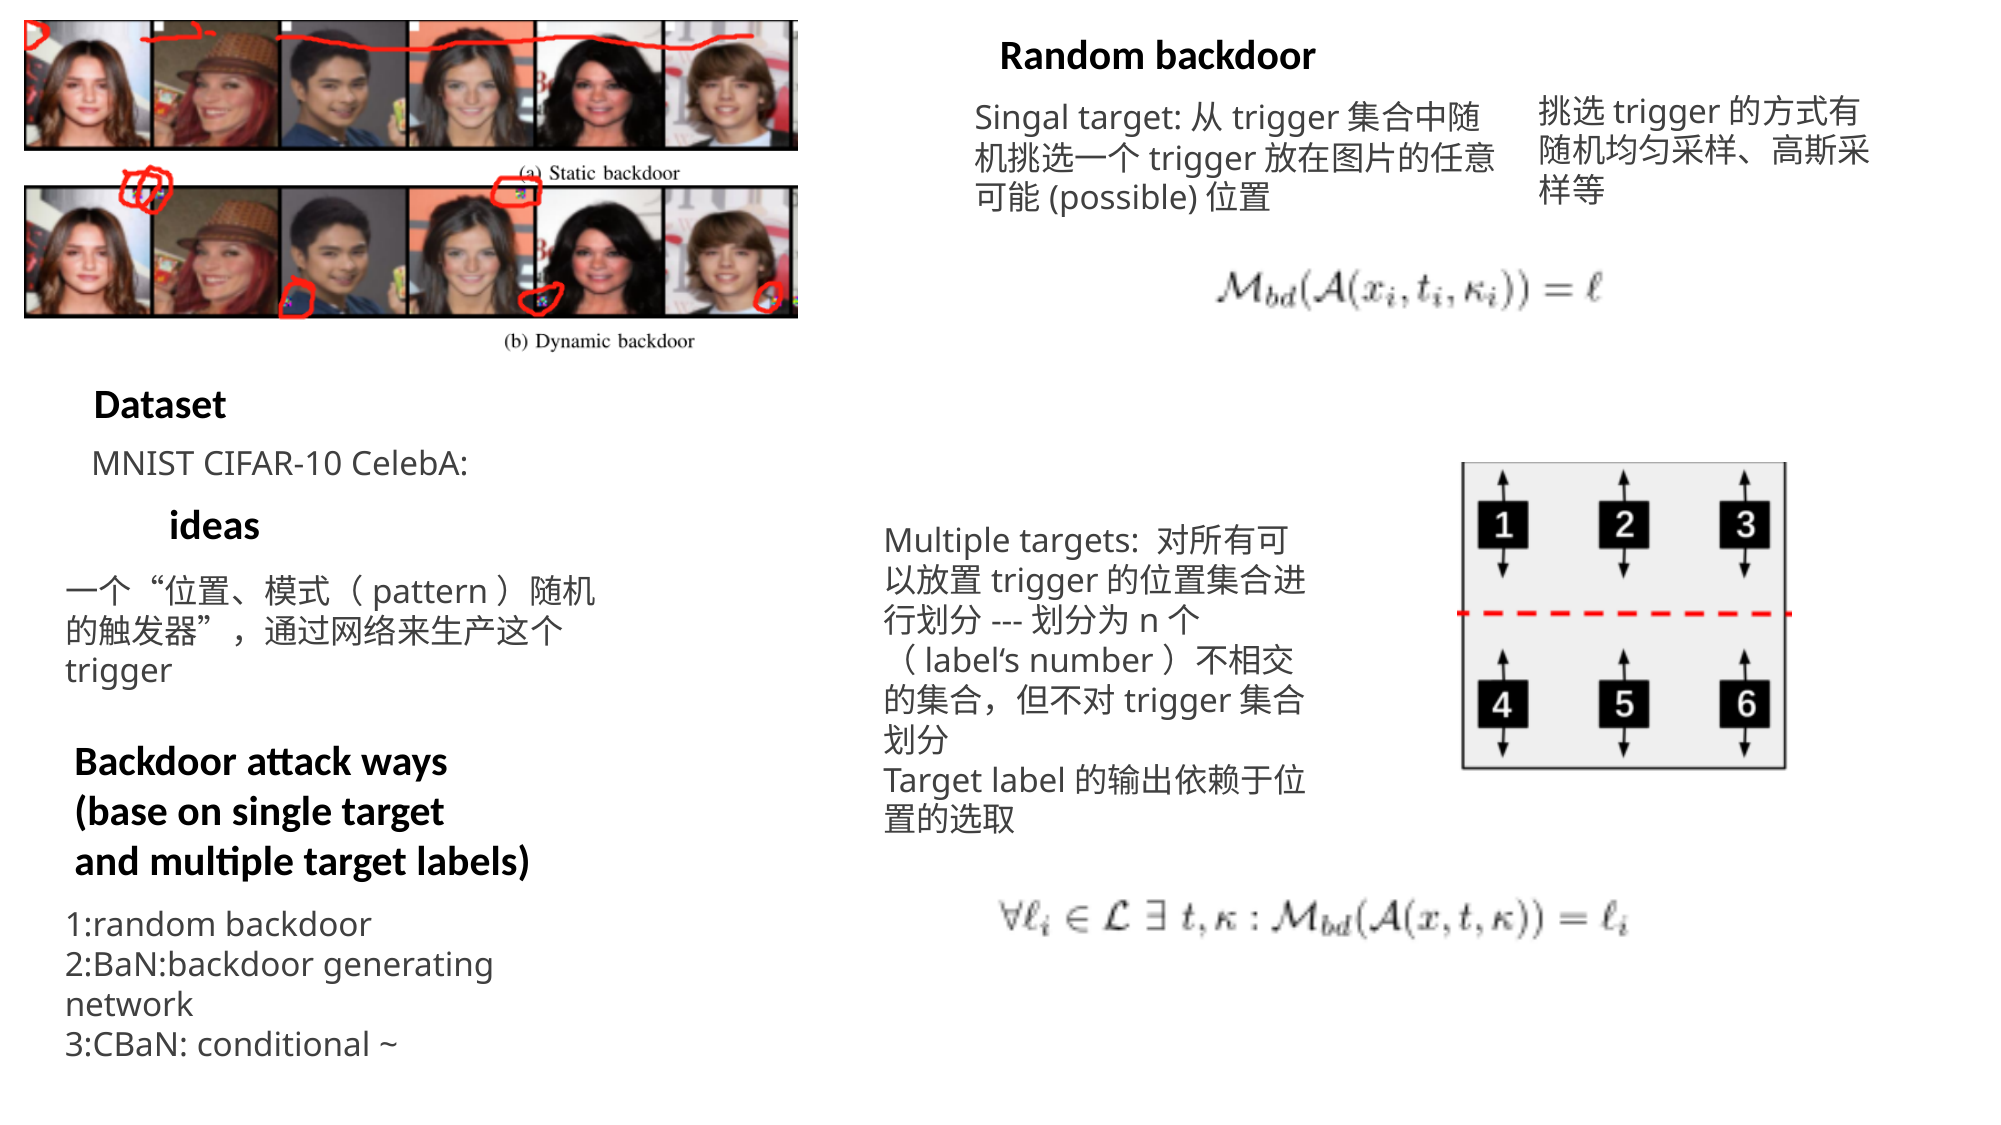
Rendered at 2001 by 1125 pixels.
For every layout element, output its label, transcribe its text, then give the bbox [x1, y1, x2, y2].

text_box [50, 726, 594, 1125]
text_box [50, 490, 633, 699]
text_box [76, 369, 543, 491]
text_box Multiple targets: 对所有可以放置trigger的位置集合进行划分---划分为n个（label‘s number）不相交的集合，但不对trigger集合划分 Target label的输出依赖于位置的选取 [868, 511, 1335, 846]
picture [1157, 231, 1746, 336]
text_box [959, 20, 1896, 226]
picture [24, 20, 798, 354]
picture [1457, 462, 1792, 788]
picture [928, 865, 1671, 970]
